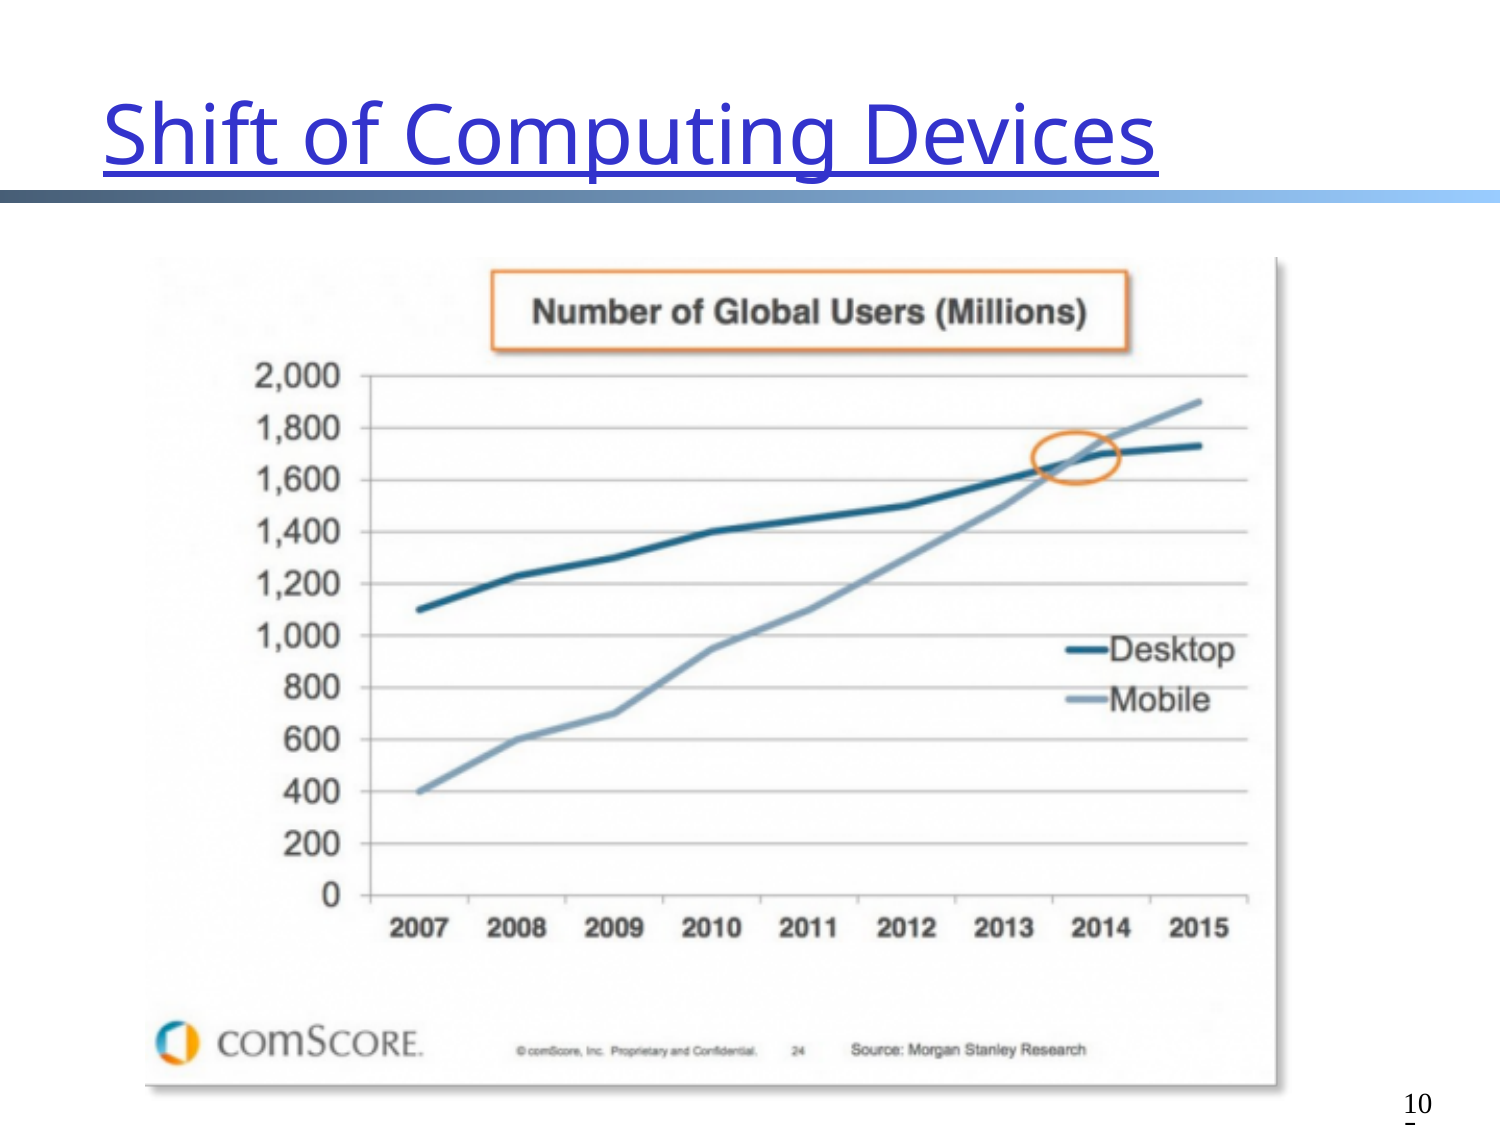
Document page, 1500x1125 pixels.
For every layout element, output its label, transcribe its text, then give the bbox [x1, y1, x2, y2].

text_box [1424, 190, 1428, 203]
slide_number 105 [1387, 1076, 1459, 1125]
title Shift of Computing Devices [87, 37, 1404, 225]
picture [145, 256, 1292, 1102]
